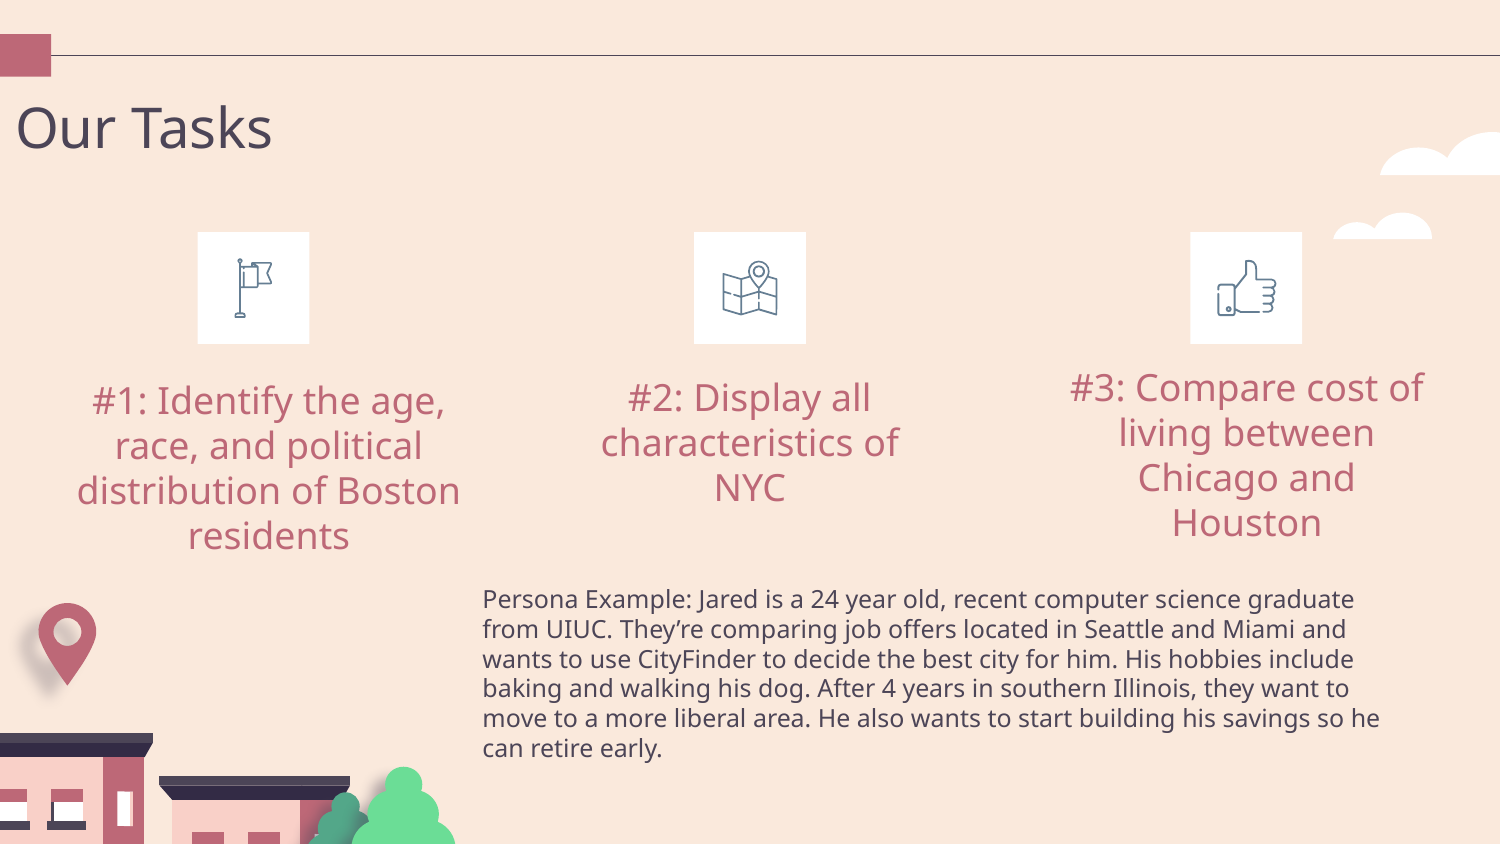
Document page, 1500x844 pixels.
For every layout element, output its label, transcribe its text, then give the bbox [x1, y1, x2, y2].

text_box Persona Example: Jared is a 24 year old, recent computer science graduate from UIUC. They’re comparing job offers located in Seattle and Miami and wants to use CityFinder to decide the best city for him. His hobbies include baking and walking his dog. After 4 years in southern Illinois, they want to move to a more liberal area. He also wants to start building his savings so he can retire early. [467, 568, 1417, 798]
text_box [694, 232, 806, 344]
text_box [234, 258, 272, 318]
subtitle #2: Display all characteristics of NYC [548, 374, 952, 525]
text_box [1217, 259, 1277, 317]
subtitle #1: Identify the age, race, and political distribution of Boston residents [50, 421, 488, 572]
title Our Tasks [0, 77, 1264, 172]
text_box [1190, 232, 1303, 344]
subtitle #3: Compare cost of living between Chicago and Houston [1045, 352, 1449, 560]
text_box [722, 260, 778, 316]
text_box [197, 232, 310, 344]
